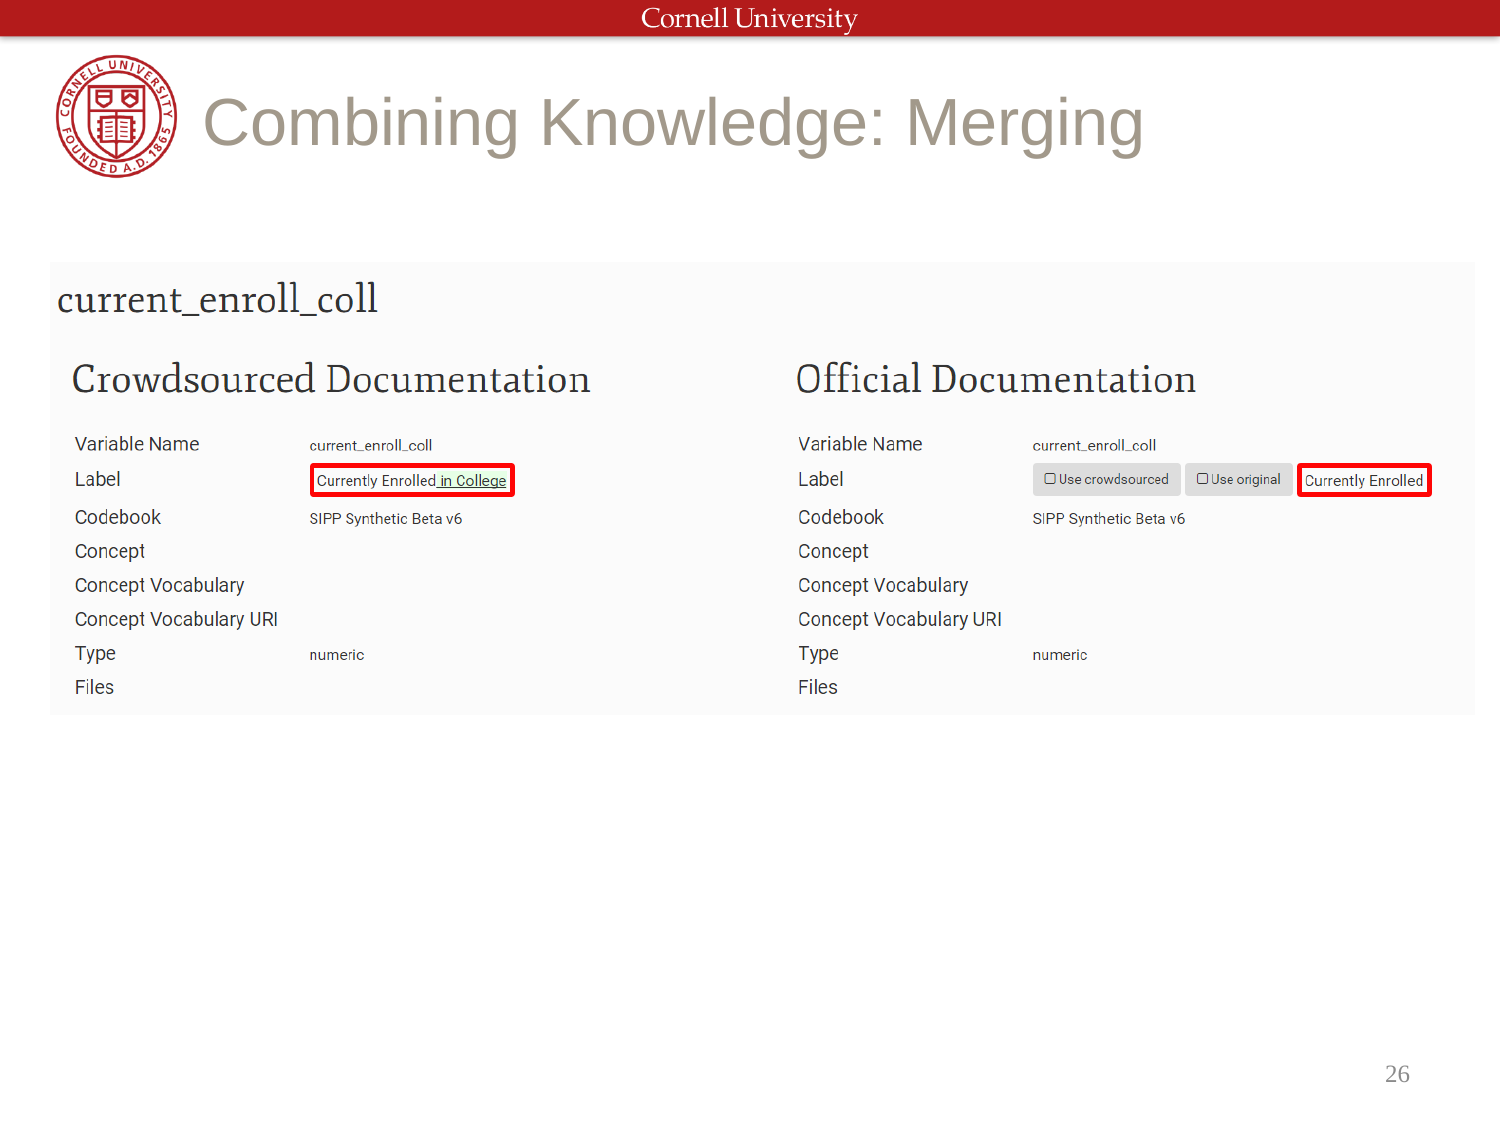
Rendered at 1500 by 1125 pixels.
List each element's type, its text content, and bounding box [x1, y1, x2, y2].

picture [50, 50, 195, 183]
slide_number 26 [1074, 1042, 1425, 1103]
title Combining Knowledge: Merging [187, 62, 1500, 175]
picture [49, 262, 1476, 716]
picture [635, 0, 858, 60]
